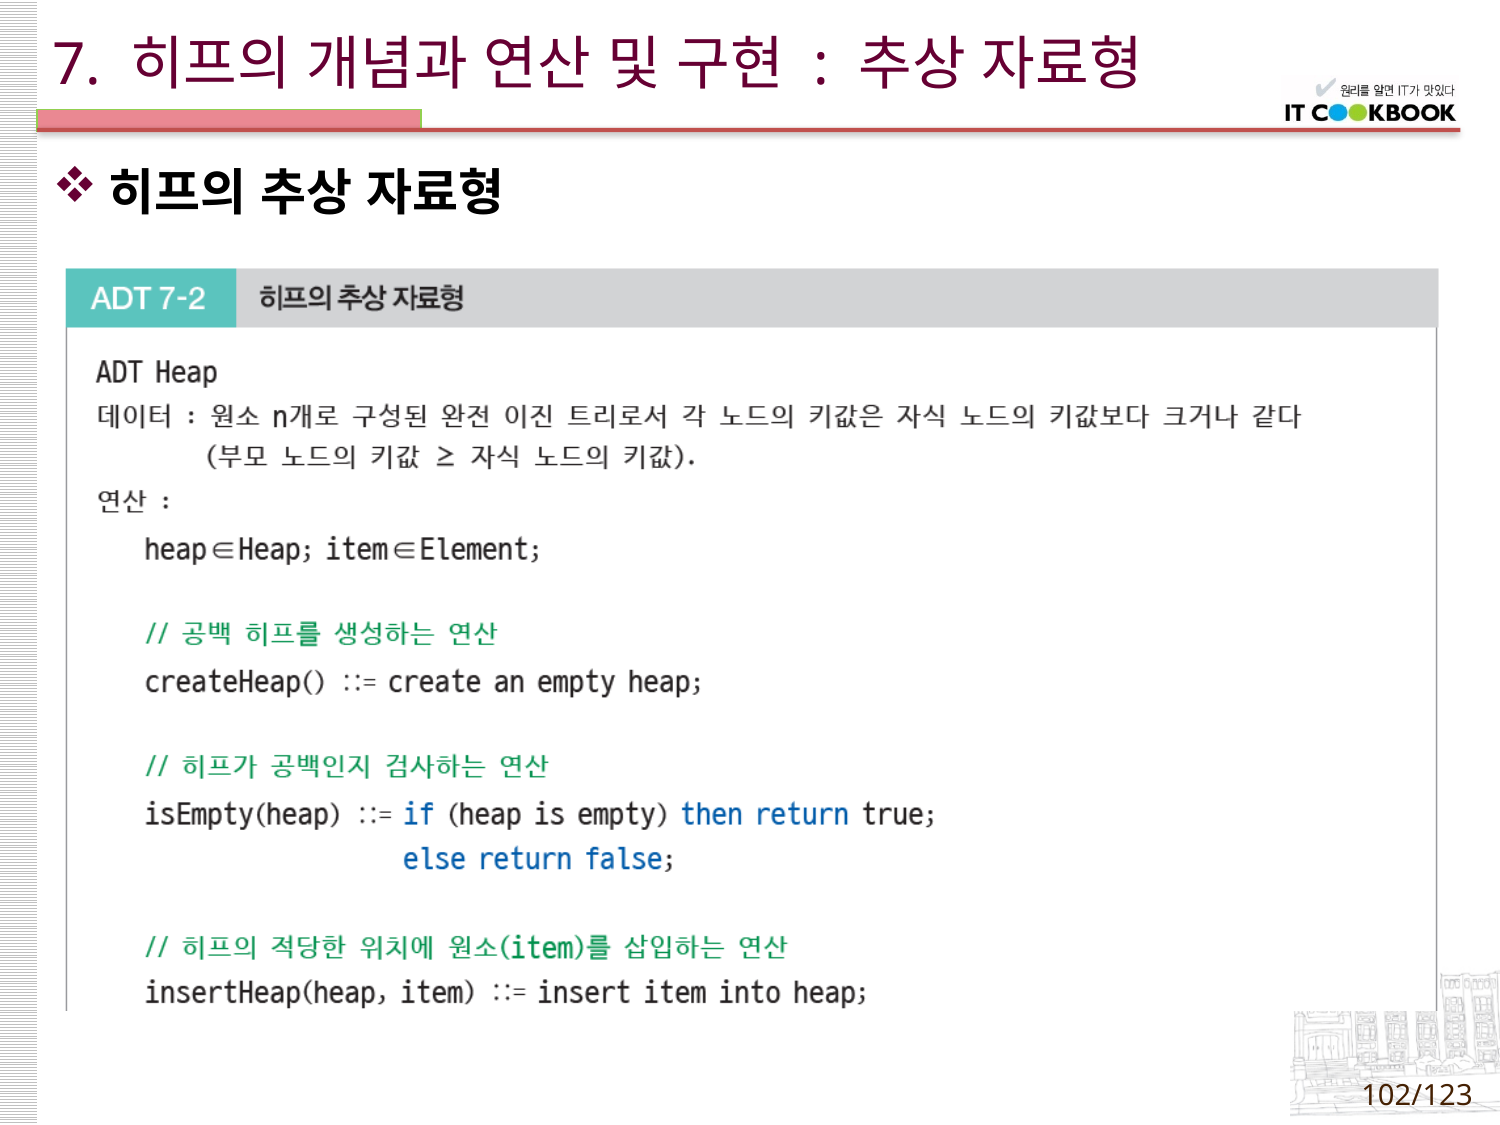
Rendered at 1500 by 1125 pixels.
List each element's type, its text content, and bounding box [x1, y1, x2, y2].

picture [1281, 75, 1459, 123]
picture [62, 265, 1440, 1011]
title 7. 히프의 개념과 연산 및 구현 : 추상 자료형 [37, 13, 1278, 109]
list 히프의 추상 자료형 [37, 152, 1463, 1091]
picture [1290, 874, 1500, 1125]
picture [1381, 1091, 1390, 1103]
